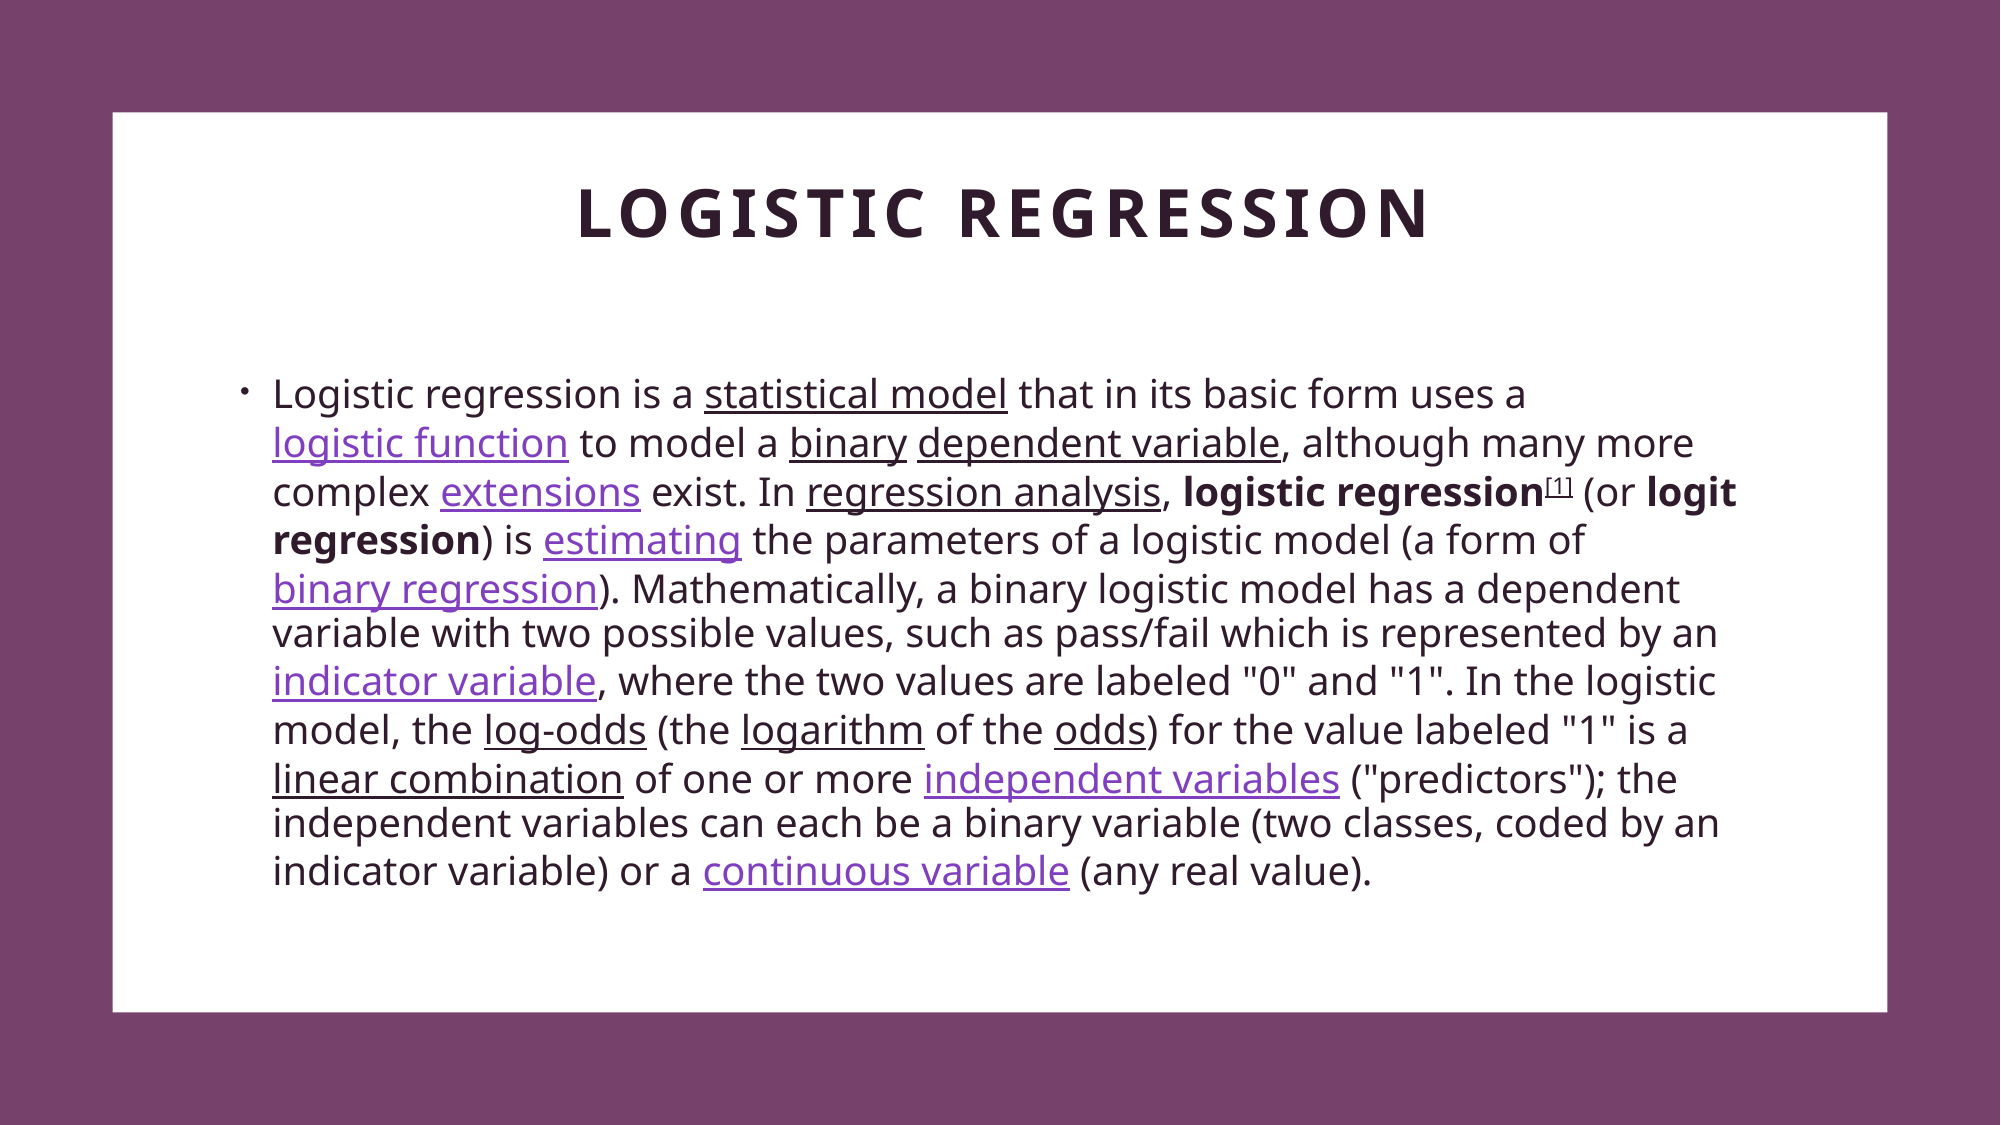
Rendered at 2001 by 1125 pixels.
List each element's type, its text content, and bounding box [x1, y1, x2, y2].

list Logistic regression is a statistical model that in its basic form uses a logistic function to model a binary dependent variable, although many more complex extensions exist. In regression analysis, logistic regression[1] (or logit regression) is estimating the parameters of a logistic model (a form of binary regression). Mathematically, a binary logistic model has a dependent variable with two possible values, such as pass/fail which is represented by an indicator variable, where the two values are labeled "0" and "1". In the logistic model, the log-odds (the logarithm of the odds) for the value labeled "1" is a linear combination of one or more independent variables ("predictors"); the independent variables can each be a binary variable (two classes, coded by an indicator variable) or a continuous variable (any real value). [225, 361, 1782, 943]
title Logistic Regression [225, 165, 1782, 332]
text_box [111, 111, 1888, 1013]
text_box [0, 0, 2000, 1125]
